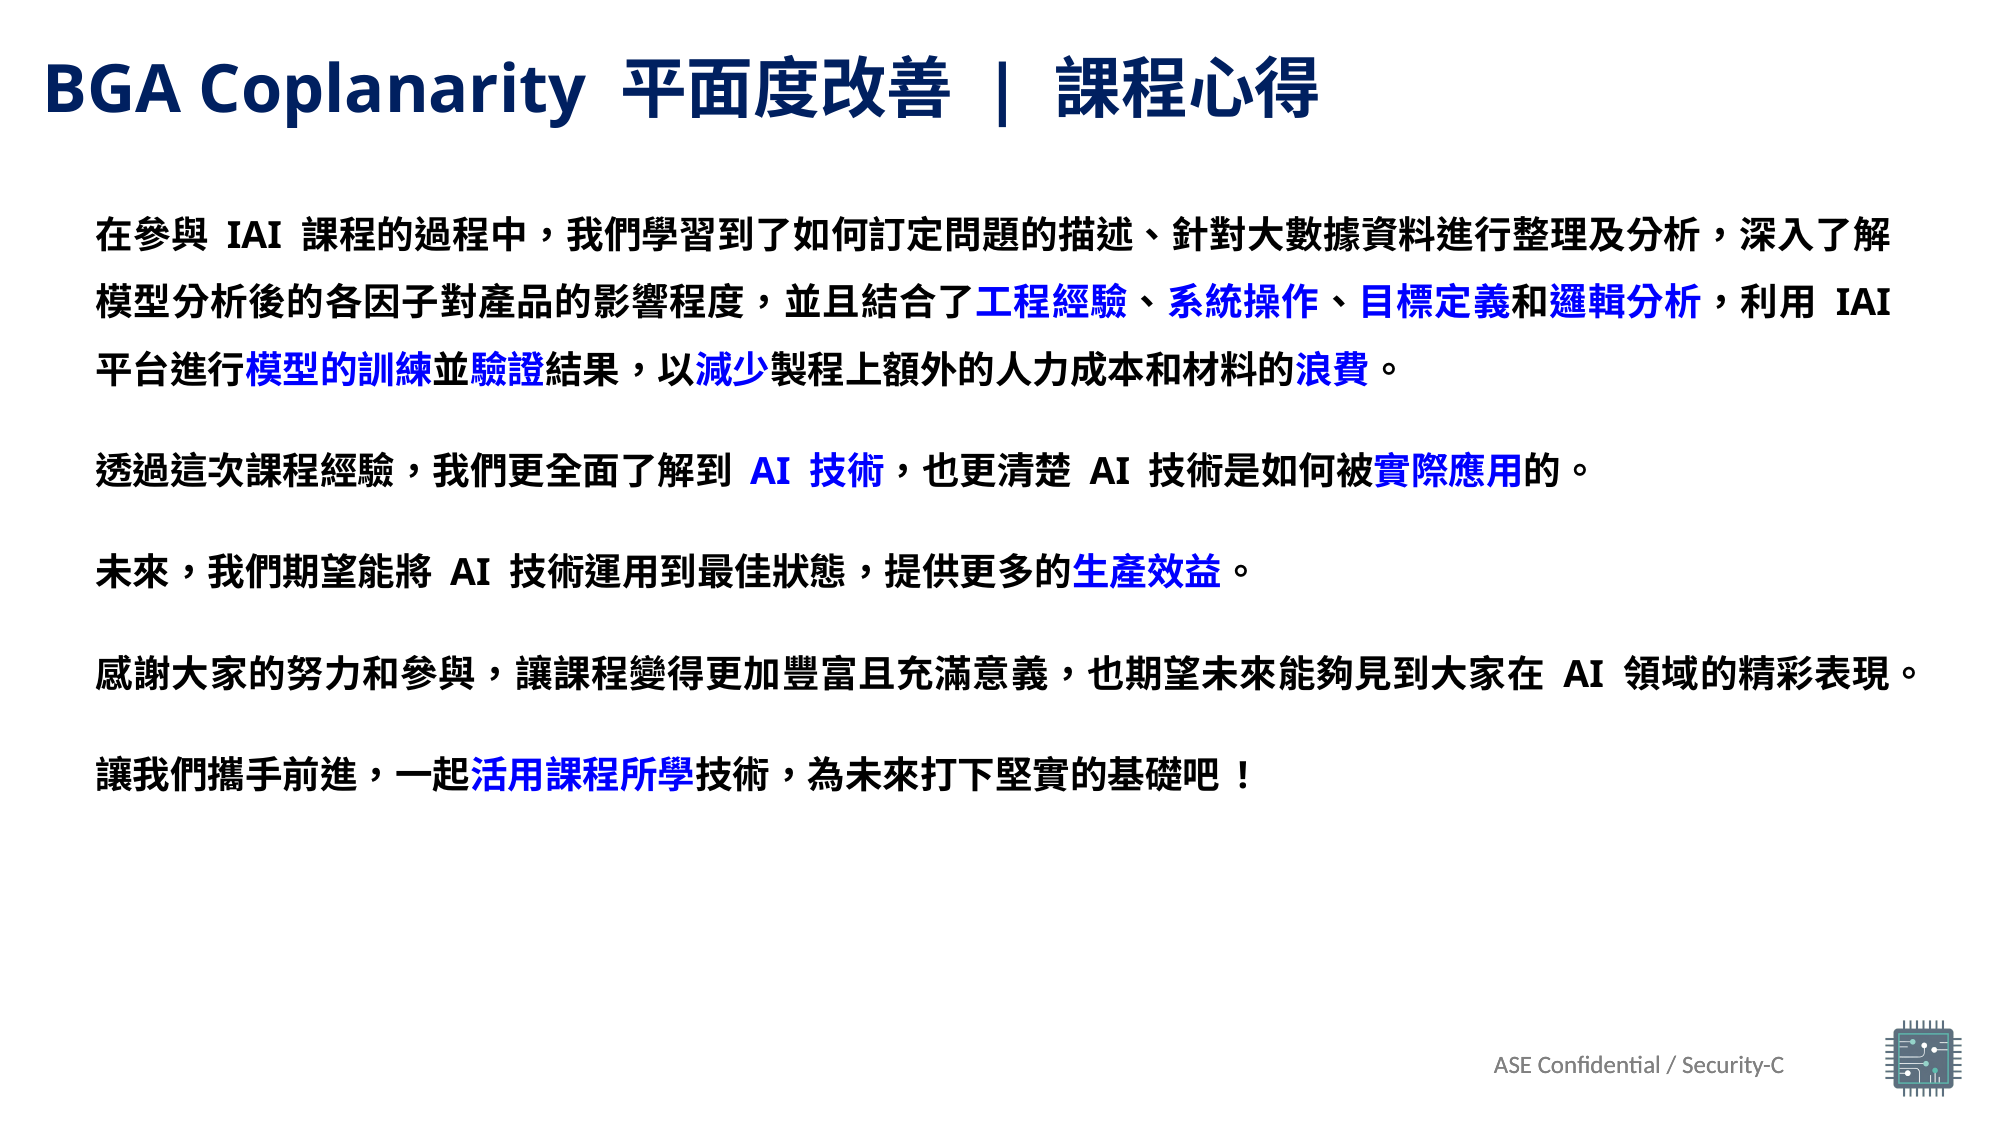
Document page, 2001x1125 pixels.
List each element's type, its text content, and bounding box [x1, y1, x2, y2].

picture [1847, 982, 2000, 1125]
text_box 在參與 IAI 課程的過程中，我們學習到了如何訂定問題的描述、針對大數據資料進行整理及分析，深入了解模型分析後的各因子對產品的影響程度，並且結合了工程經驗、系統操作、目標定義和邏輯分析，利用 IAI 平台進行模型的訓練並驗證結果，以減少製程上額外的人力成本和材料的浪費。 透過這次課程經驗，我們更全面了解到 AI 技術，也更清楚 AI 技術是如何被實際應用的。 未來，我們期望能將 AI 技術運用到最佳狀態，提供更多的生產效益。 感謝大家的努力和參與，讓課程變得更加豐富且充滿意義，也期望未來能夠見到大家在 AI 領域的精彩表現。 讓我們攜手前進，一起活用課程所學技術，為未來打下堅實的基礎吧 ! [80, 181, 1906, 804]
text_box BGA Coplanarity 平面度改善 | 課程心得 [27, 0, 1527, 134]
